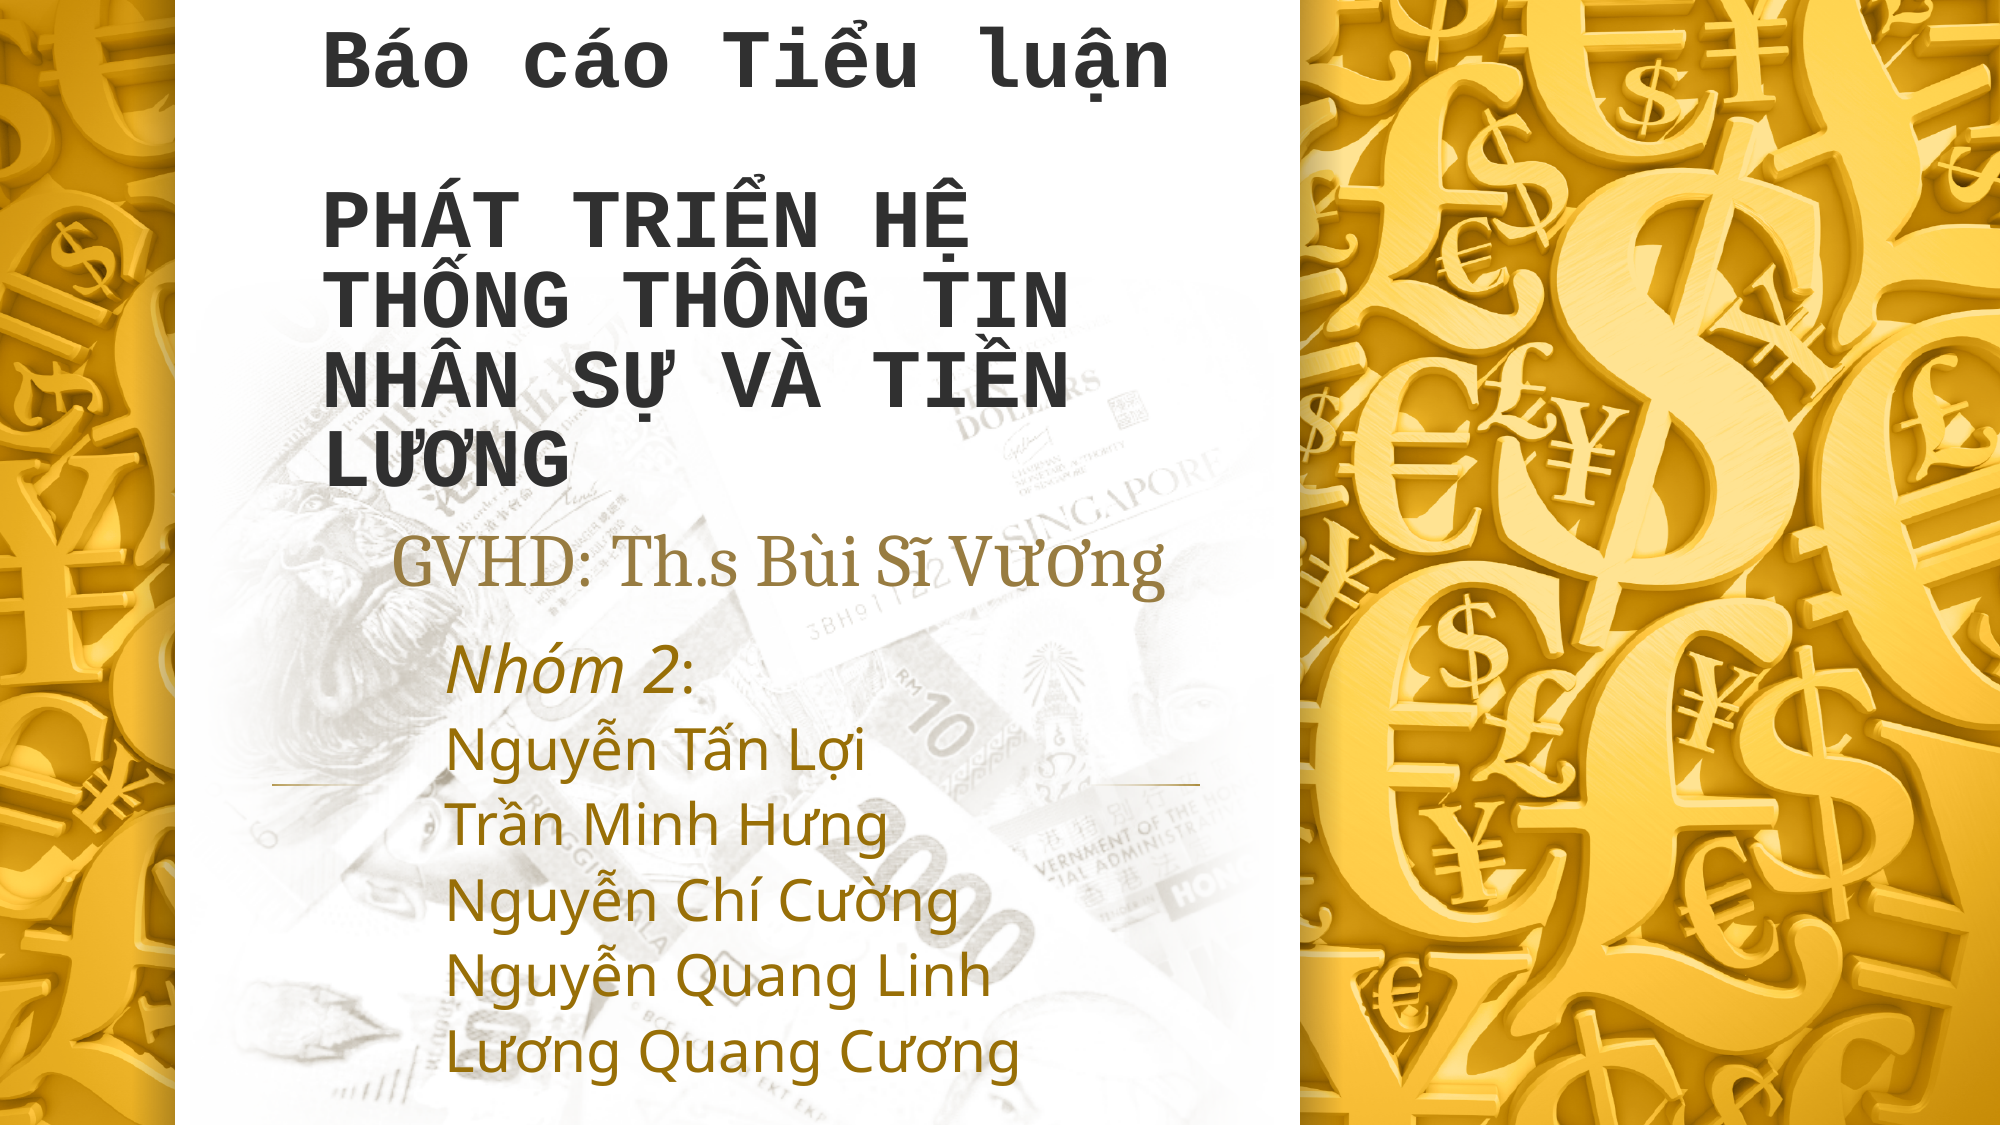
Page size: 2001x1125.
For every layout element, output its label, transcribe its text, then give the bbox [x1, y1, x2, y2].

picture [1300, 0, 2000, 1125]
picture [0, 0, 175, 1125]
picture [187, 274, 1275, 1125]
text_box Báo cáo Tiểu luận PHÁT TRIỂN HỆ THỐNG THÔNG TIN NHÂN SỰ VÀ TIỀN LƯƠNG [306, 10, 1210, 274]
